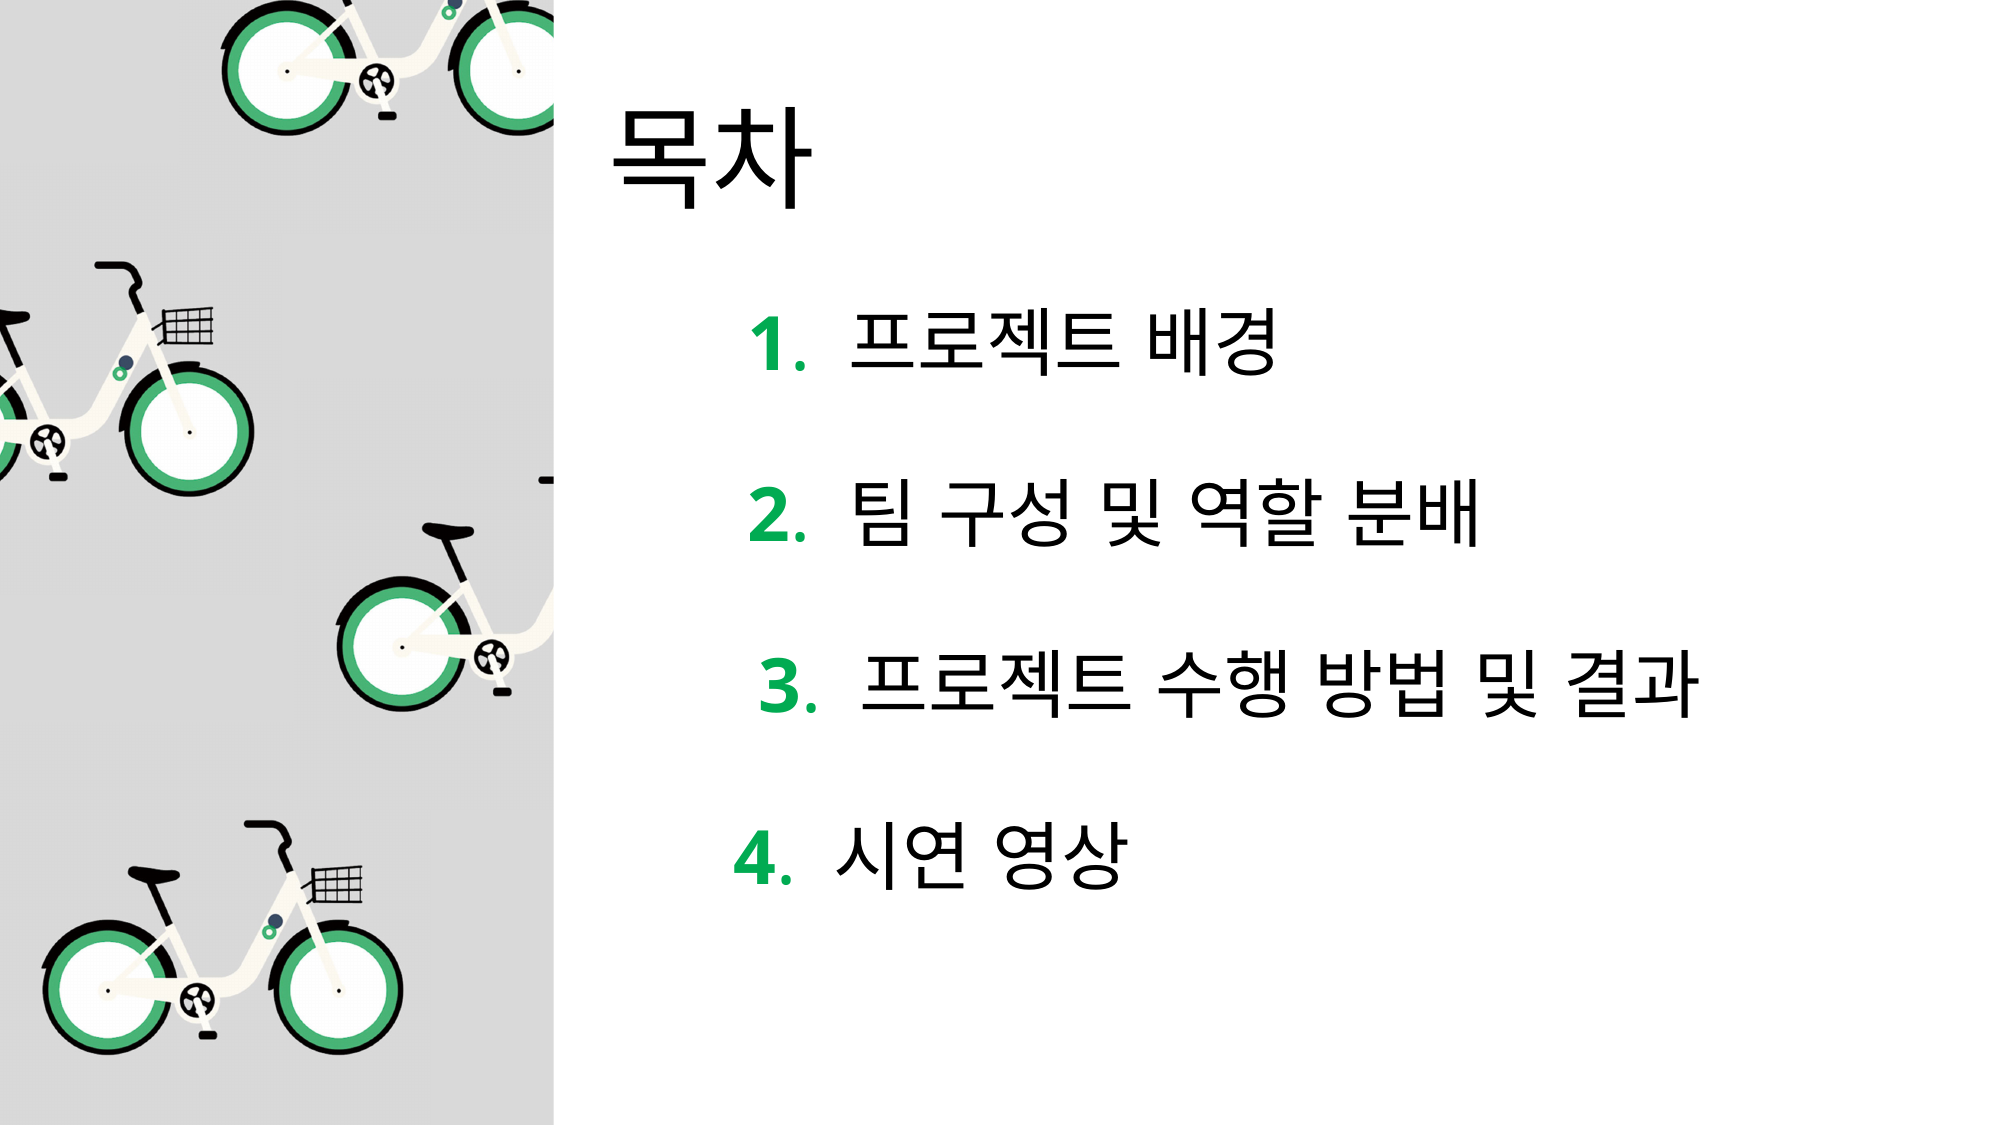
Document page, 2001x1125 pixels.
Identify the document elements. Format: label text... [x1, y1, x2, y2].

text_box 3. 프로젝트 수행 방법 및 결과 [743, 630, 1760, 736]
text_box 4. 시연 영상 [718, 801, 1146, 907]
text_box 2. 팀 구성 및 역할 분배 [733, 459, 1500, 565]
text_box 1. 프로젝트 배경 [732, 288, 1299, 393]
text_box 목차 [593, 80, 830, 231]
picture [0, 0, 553, 595]
picture [0, 378, 553, 1125]
